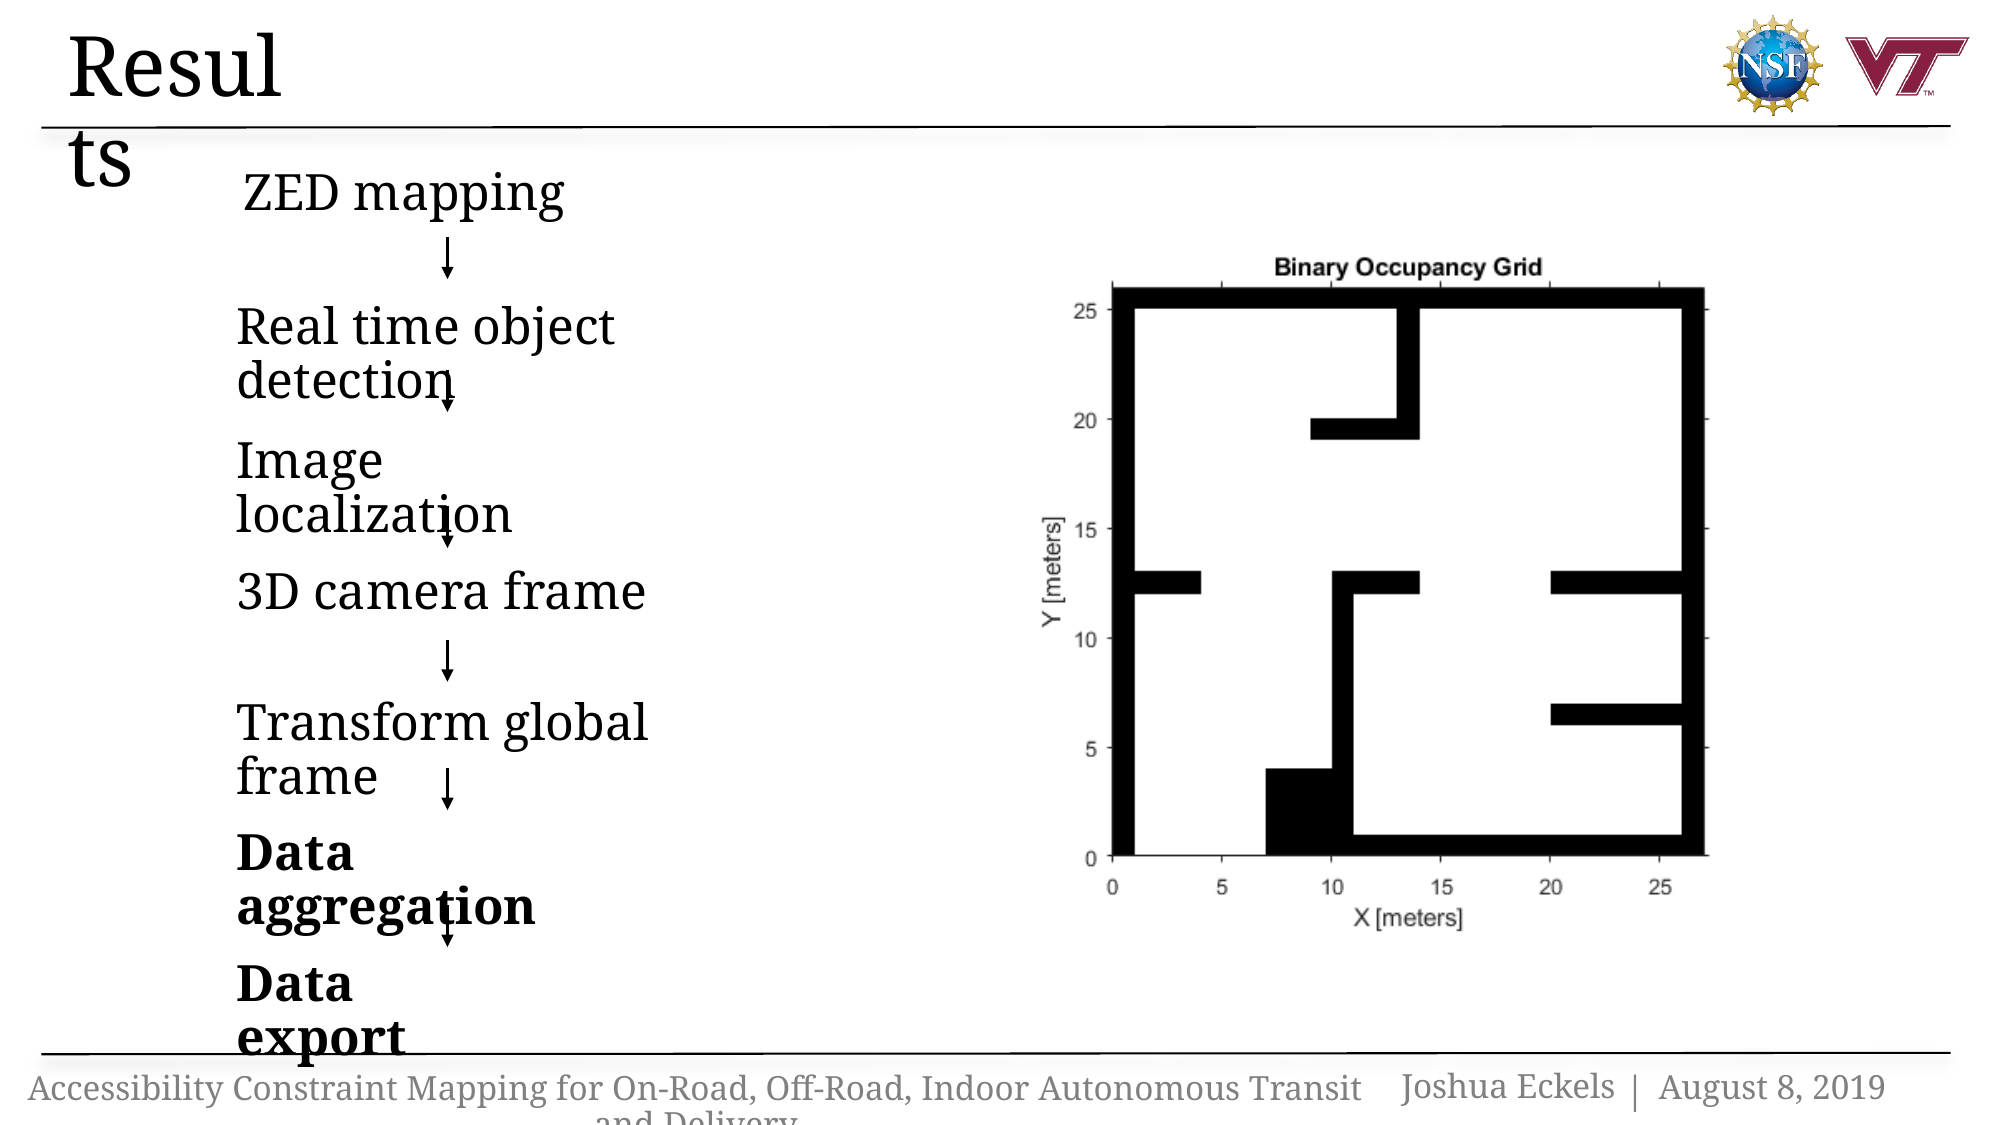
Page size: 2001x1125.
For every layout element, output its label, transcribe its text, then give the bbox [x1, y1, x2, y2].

text_box Transform global frame [221, 689, 755, 760]
text_box ZED mapping [228, 159, 782, 233]
text_box Joshua Eckels [1358, 1062, 1659, 1125]
text_box Data export [221, 950, 525, 1021]
picture [1721, 0, 2000, 160]
text_box | [1583, 1063, 1687, 1125]
text_box 3D camera frame [221, 558, 697, 629]
text_box Data aggregation [221, 819, 643, 890]
picture [928, 236, 1856, 933]
subtitle Real time object detection [221, 294, 810, 368]
text_box August 8, 2019 [1687, 1063, 1920, 1125]
title Results [52, 16, 322, 126]
text_box Accessibility Constraint Mapping for On-Road, Off-Road, Indoor Autonomous Transit and Delivery [0, 1064, 1392, 1118]
text_box Image localization [221, 428, 657, 499]
